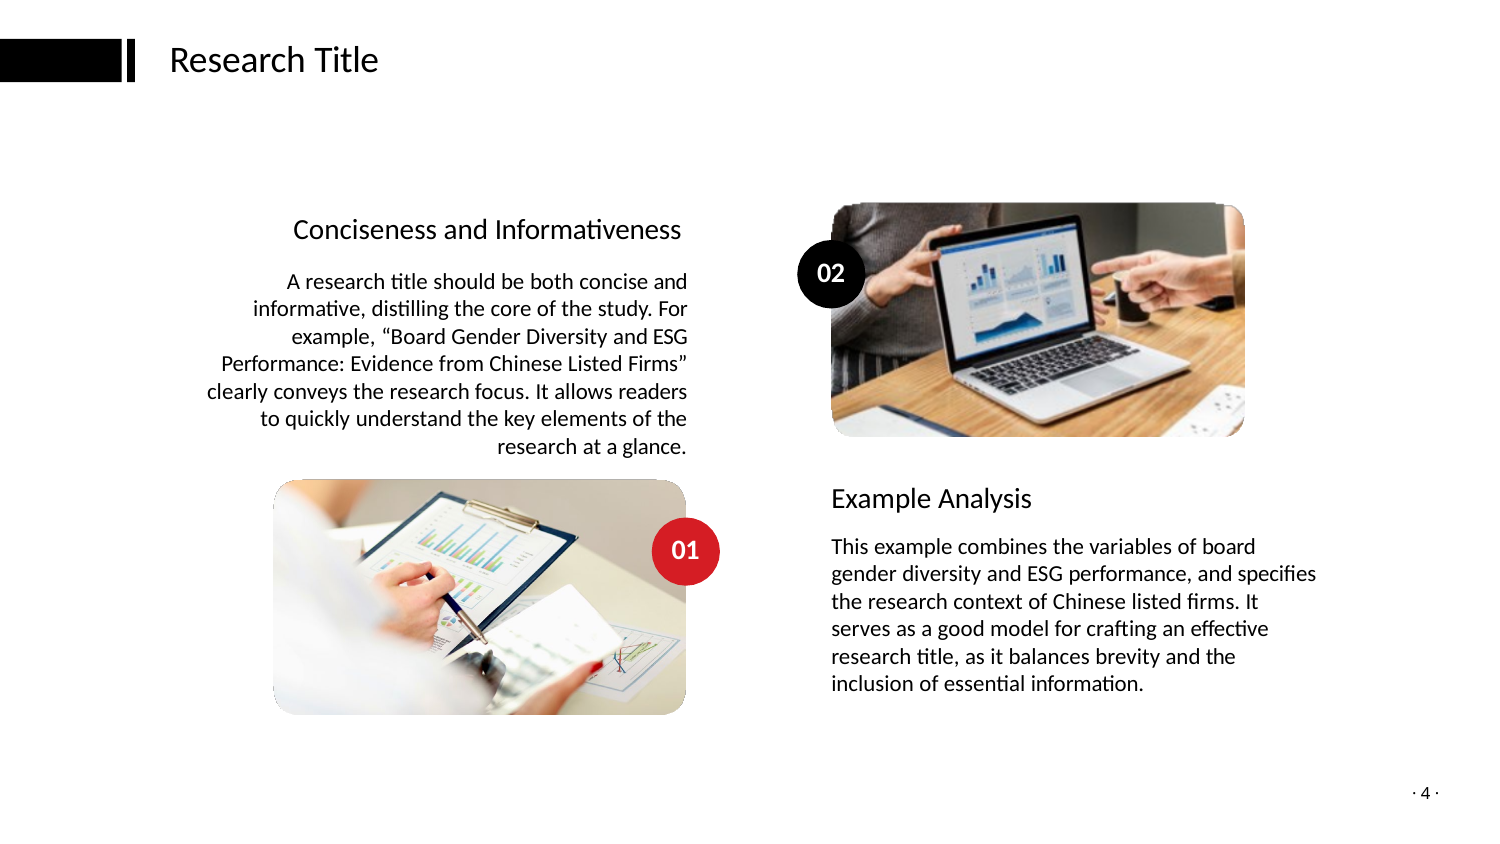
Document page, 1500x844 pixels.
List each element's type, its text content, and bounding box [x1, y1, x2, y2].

text_box · 4 · [1409, 780, 1445, 803]
title Research Title [167, 32, 826, 176]
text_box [796, 200, 1245, 438]
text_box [272, 477, 721, 715]
text_box Conciseness and Informativeness [291, 207, 688, 245]
text_box A research title should be both concise and informative, distilling the core of the study. For example, “Board Gender Diversity and ESG Performance: Evidence from Chinese Listed Firms” clearly conveys the research focus. It allows readers to quickly understand the key elements of the research at a glance. [201, 264, 688, 459]
text_box Example Analysis This example combines the variables of board gender diversity and ESG performance, and specifies the research context of Chinese listed firms. It serves as a good model for crafting an effective research title, as it balances brevity and the inclusion of essential information. [829, 477, 1322, 697]
